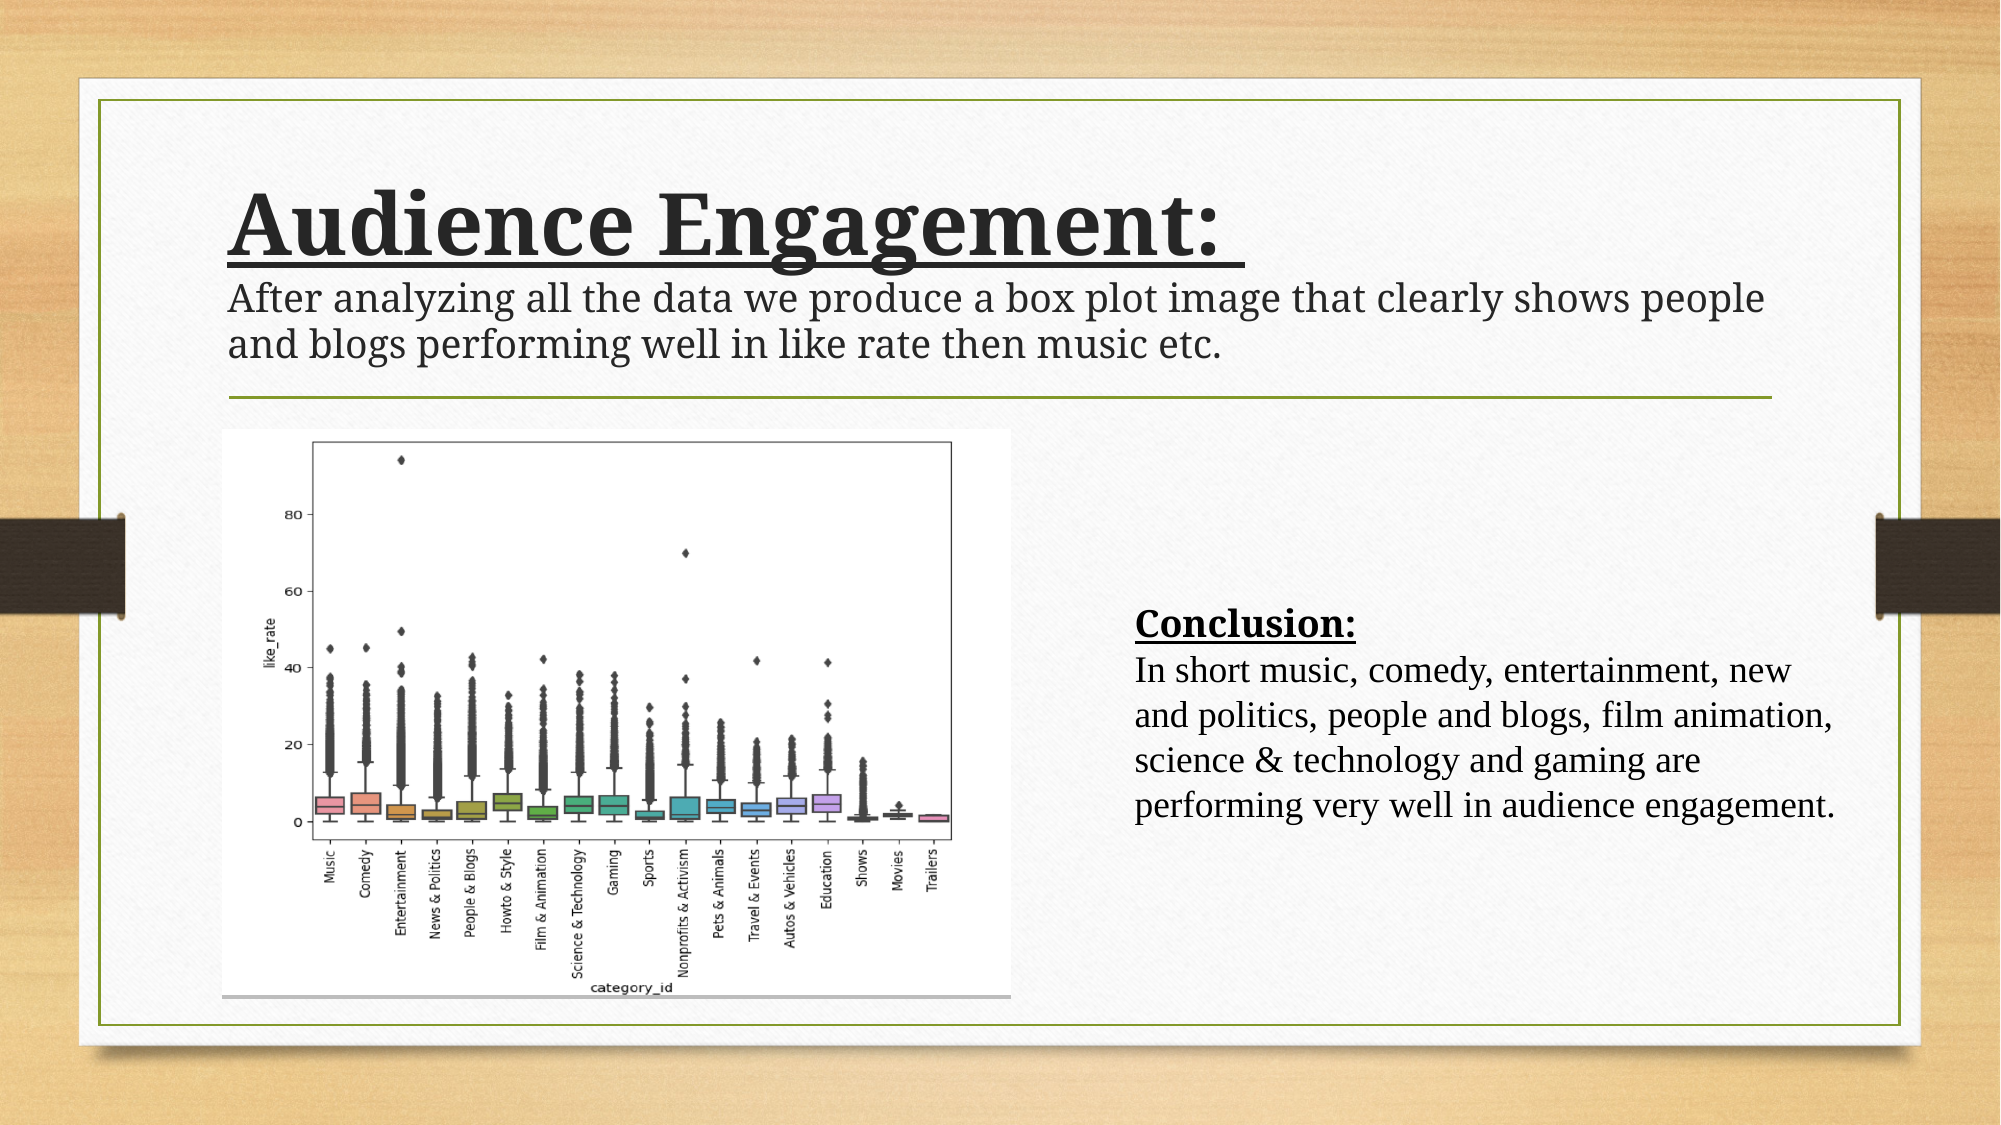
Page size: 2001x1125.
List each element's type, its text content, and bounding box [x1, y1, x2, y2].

title Audience Engagement: After analyzing all the data we produce a box plot image that clearly shows people and blogs performing well in like rate then music etc. [212, 161, 1788, 375]
picture [0, 0, 2001, 1125]
text_box Conclusion: In short music, comedy, entertainment, new and politics, people and blogs, film animation, science & technology and gaming are performing very well in audience engagement. [1119, 593, 1856, 833]
